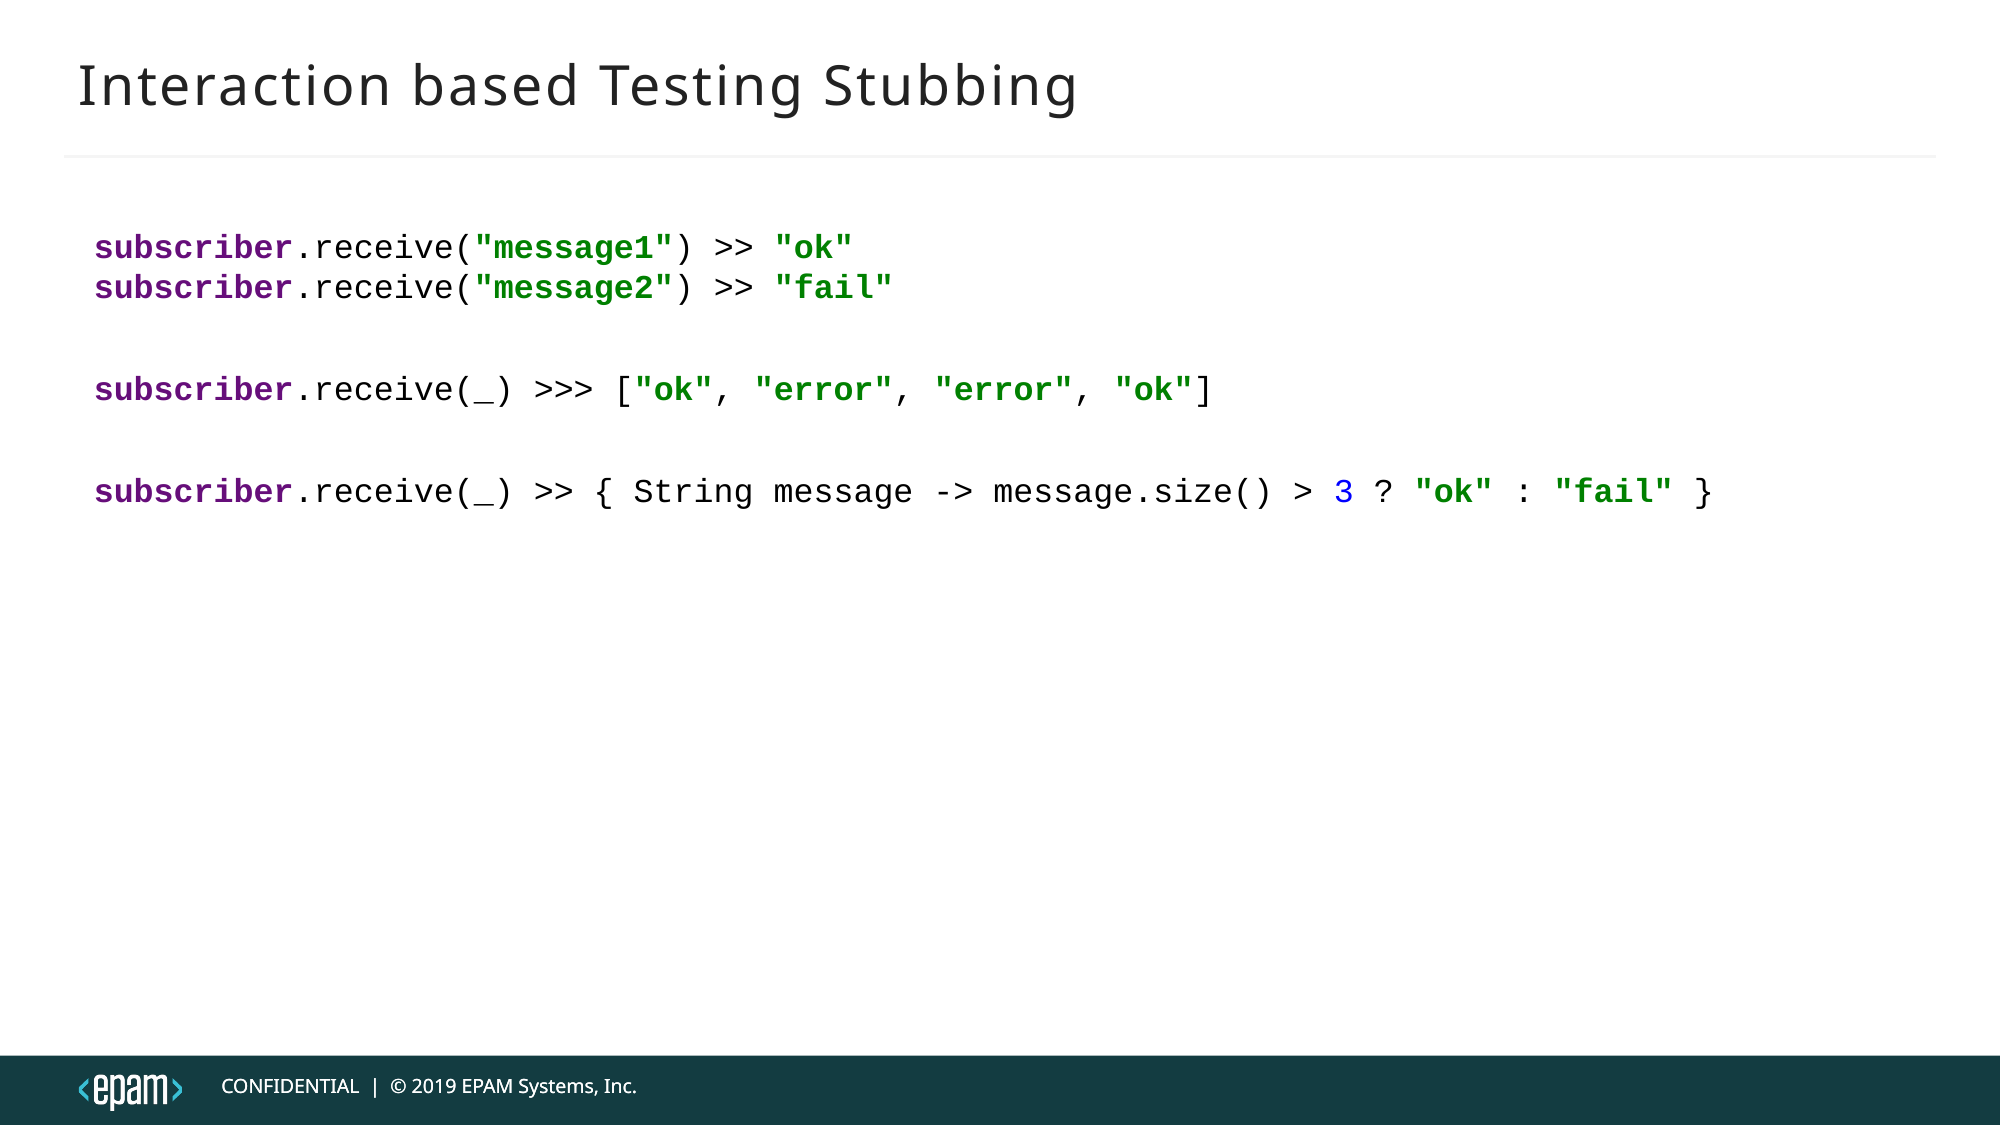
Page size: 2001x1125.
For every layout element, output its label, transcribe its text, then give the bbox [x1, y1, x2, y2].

title Interaction based Testing Stubbing [78, 50, 1922, 116]
text_box subscriber.receive(_) >> { String message -> message.size() > 3 ? "ok" : "fail" } [78, 461, 1780, 517]
text_box subscriber.receive("message1") >> "ok" subscriber.receive("message2") >> "fail" [78, 218, 1318, 313]
text_box subscriber.receive(_) >>> ["ok", "error", "error", "ok"] [78, 360, 1318, 415]
text_box CONFIDENTIAL | © 2019 EPAM Systems, Inc. [206, 1066, 737, 1105]
